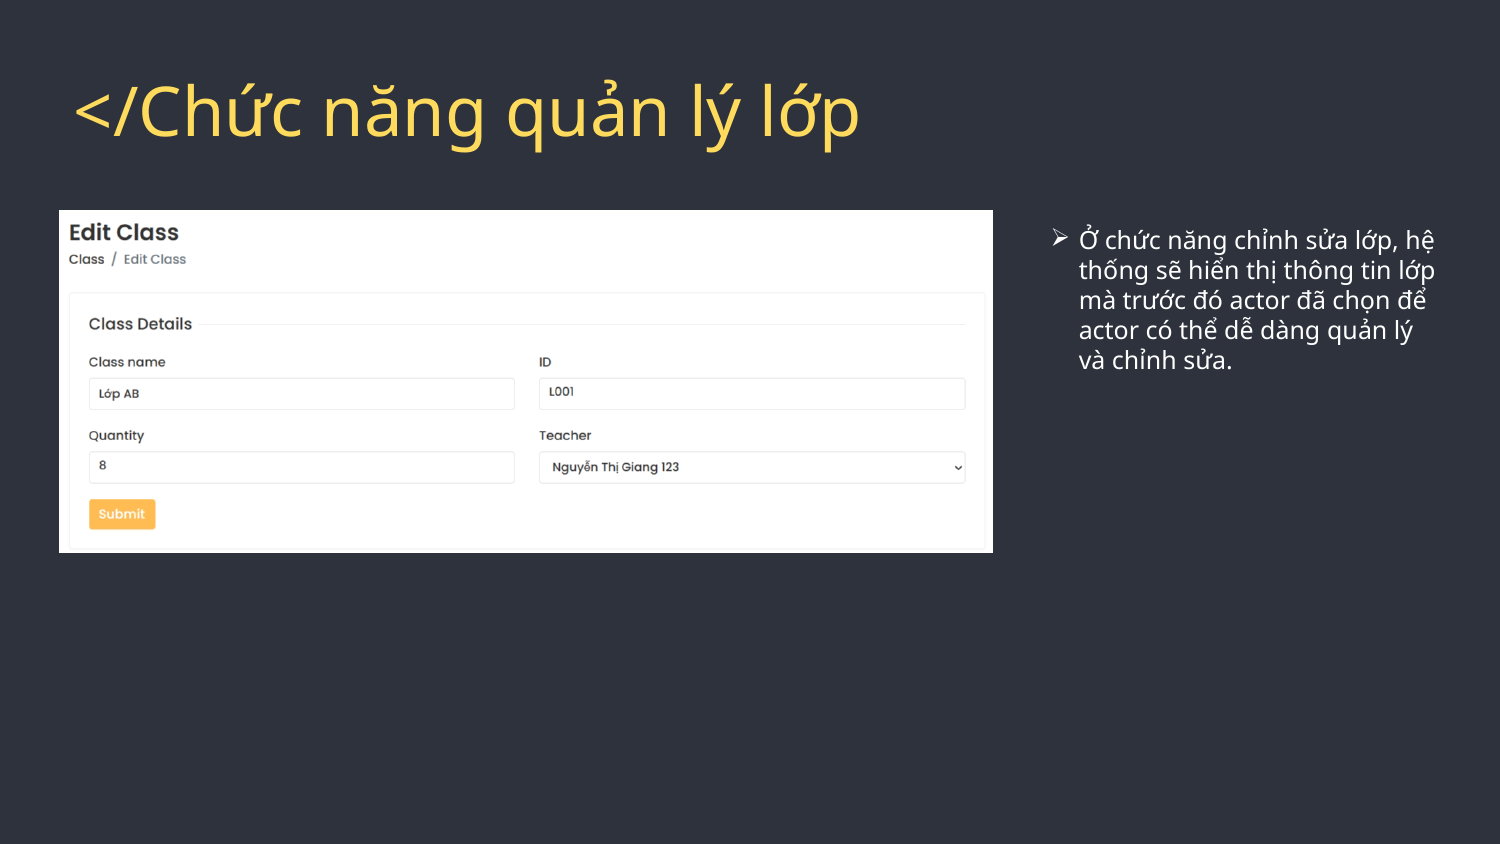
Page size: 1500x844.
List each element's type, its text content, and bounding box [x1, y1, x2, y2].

text_box Ở chức năng chỉnh sửa lớp, hệ thống sẽ hiển thị thông tin lớp mà trước đó actor đã chọn để actor có thể dễ dàng quản lý và chỉnh sửa. [1035, 210, 1459, 301]
picture [58, 209, 993, 553]
title </Chức năng quản lý lớp [59, 53, 1323, 148]
